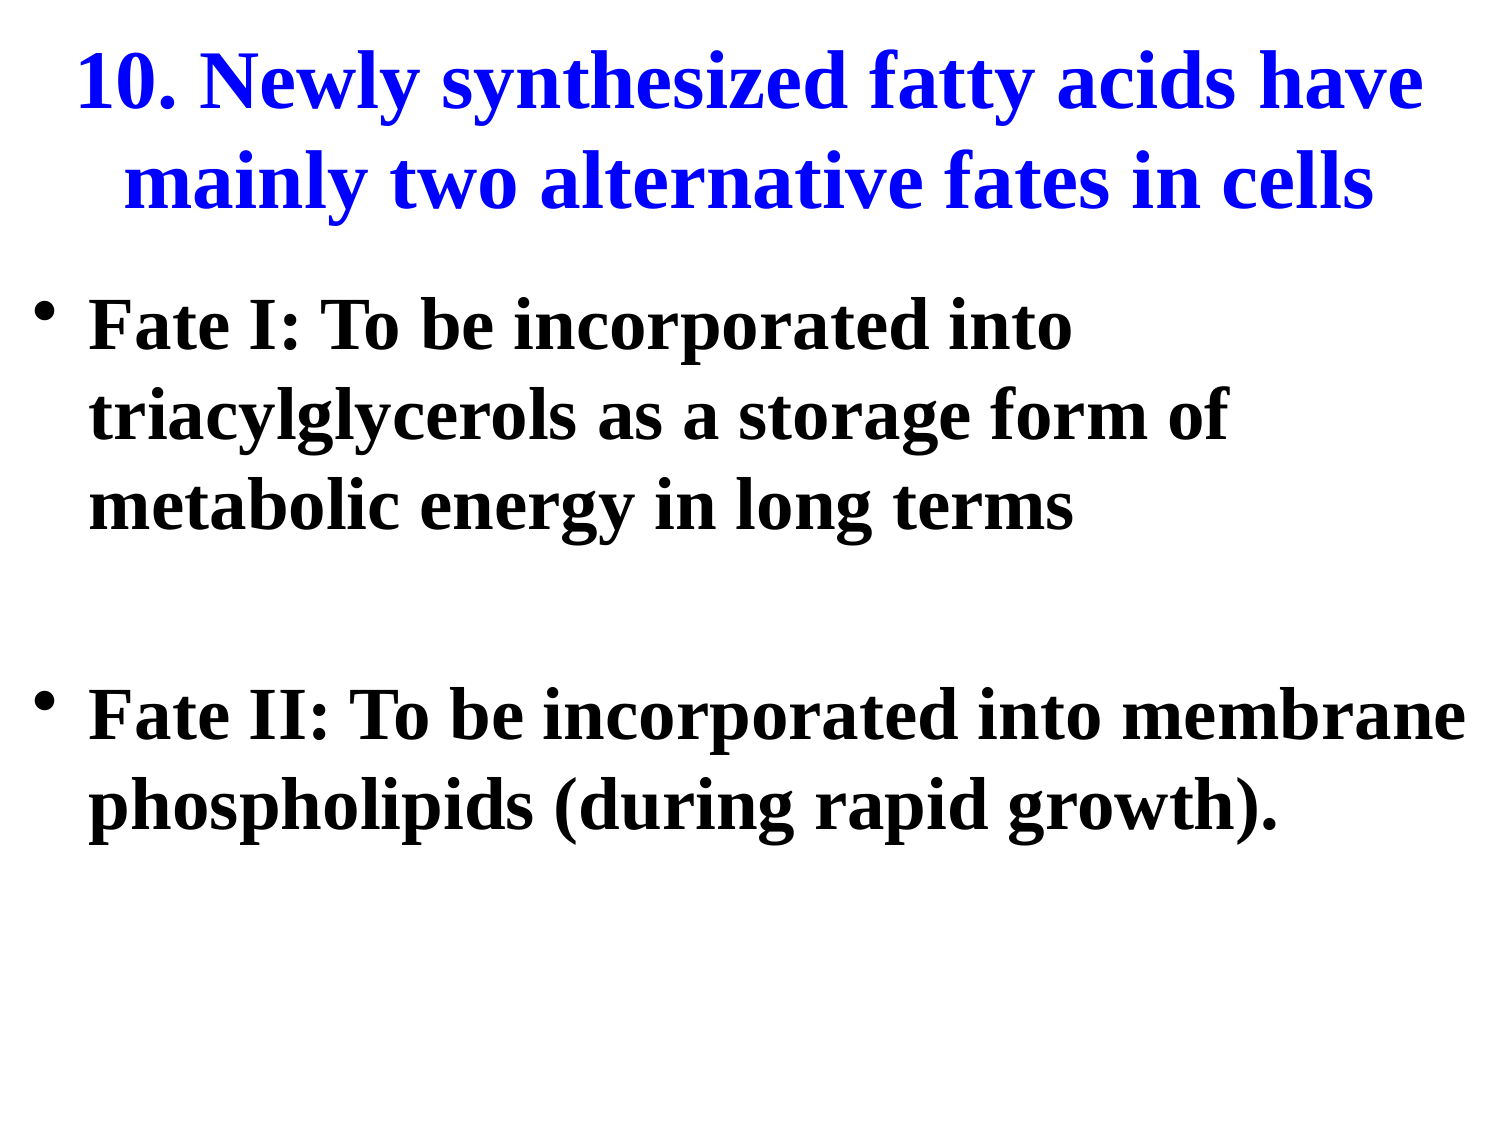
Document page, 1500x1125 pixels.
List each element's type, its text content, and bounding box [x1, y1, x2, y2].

list Fate I: To be incorporated into triacylglycerols as a storage form of metabolic energy in long terms Fate II: To be incorporated into membrane phospholipids (during rapid growth). [17, 266, 1500, 1125]
title 10. Newly synthesized fatty acids have mainly two alternative fates in cells [0, 30, 1500, 219]
